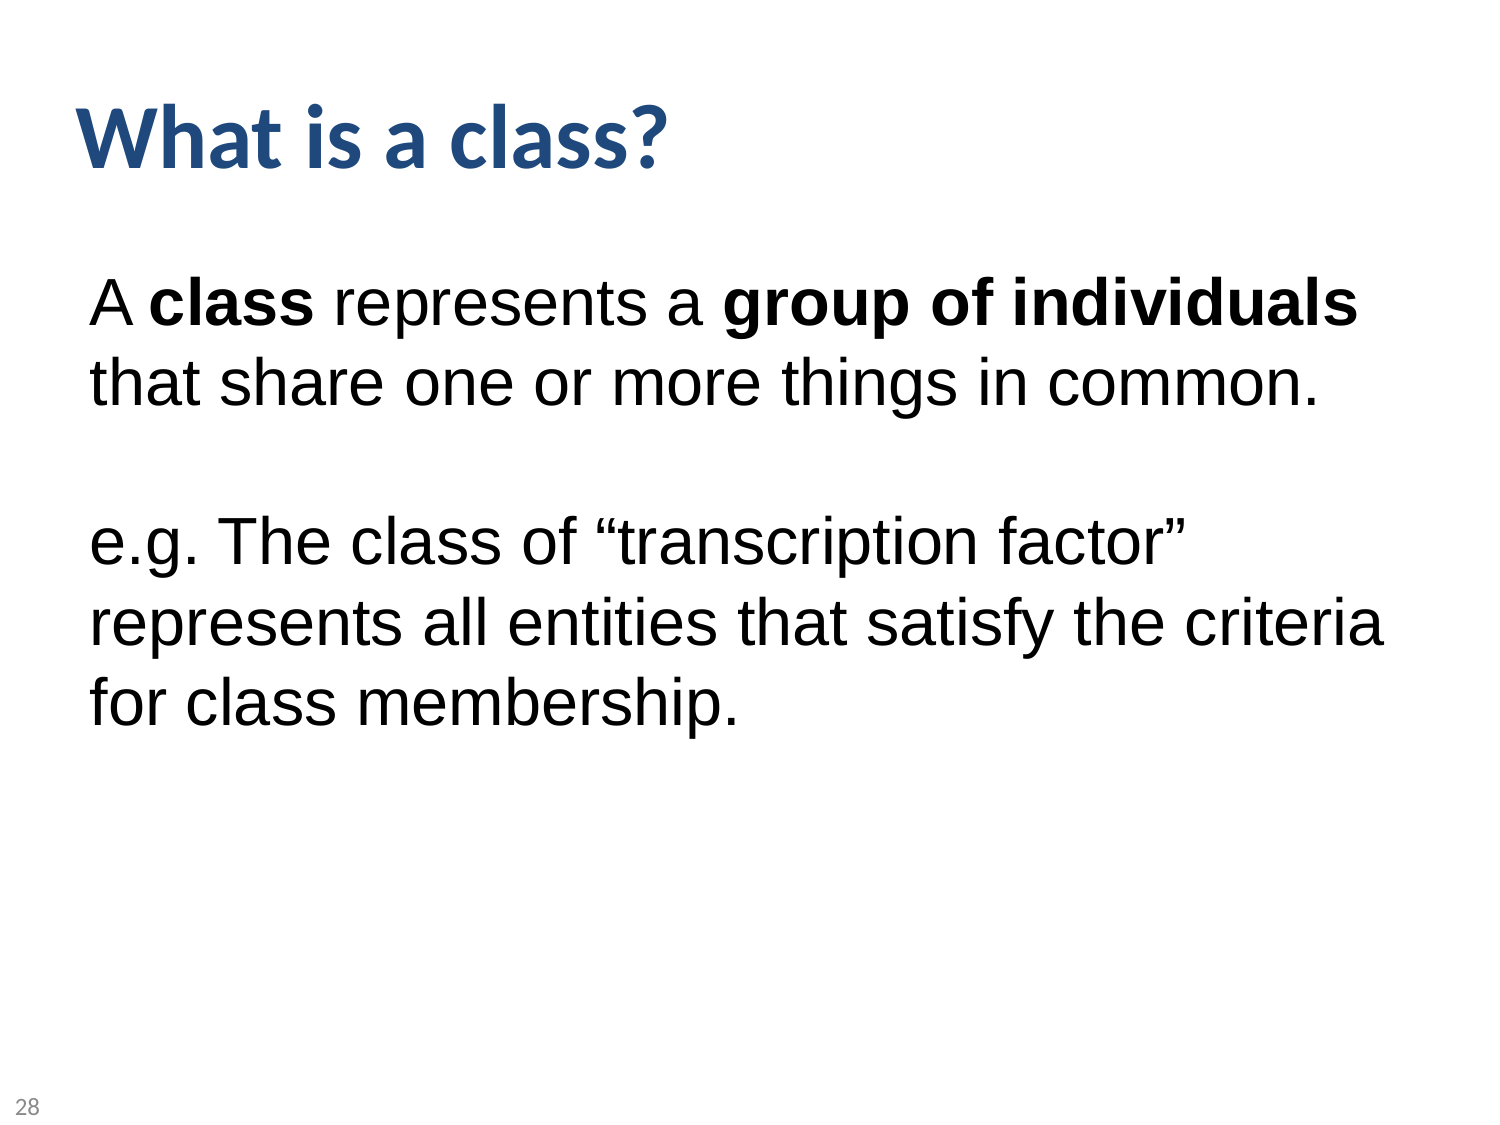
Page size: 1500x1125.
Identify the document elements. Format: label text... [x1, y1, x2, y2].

text_box A class represents a group of individuals that share one or more things in common. e.g. The class of “transcription factor” represents all entities that satisfy the criteria for class membership. [75, 251, 1416, 746]
text_box 28 [0, 1087, 350, 1124]
title What is a class? [75, 44, 1425, 233]
text_box [48, 232, 1355, 958]
